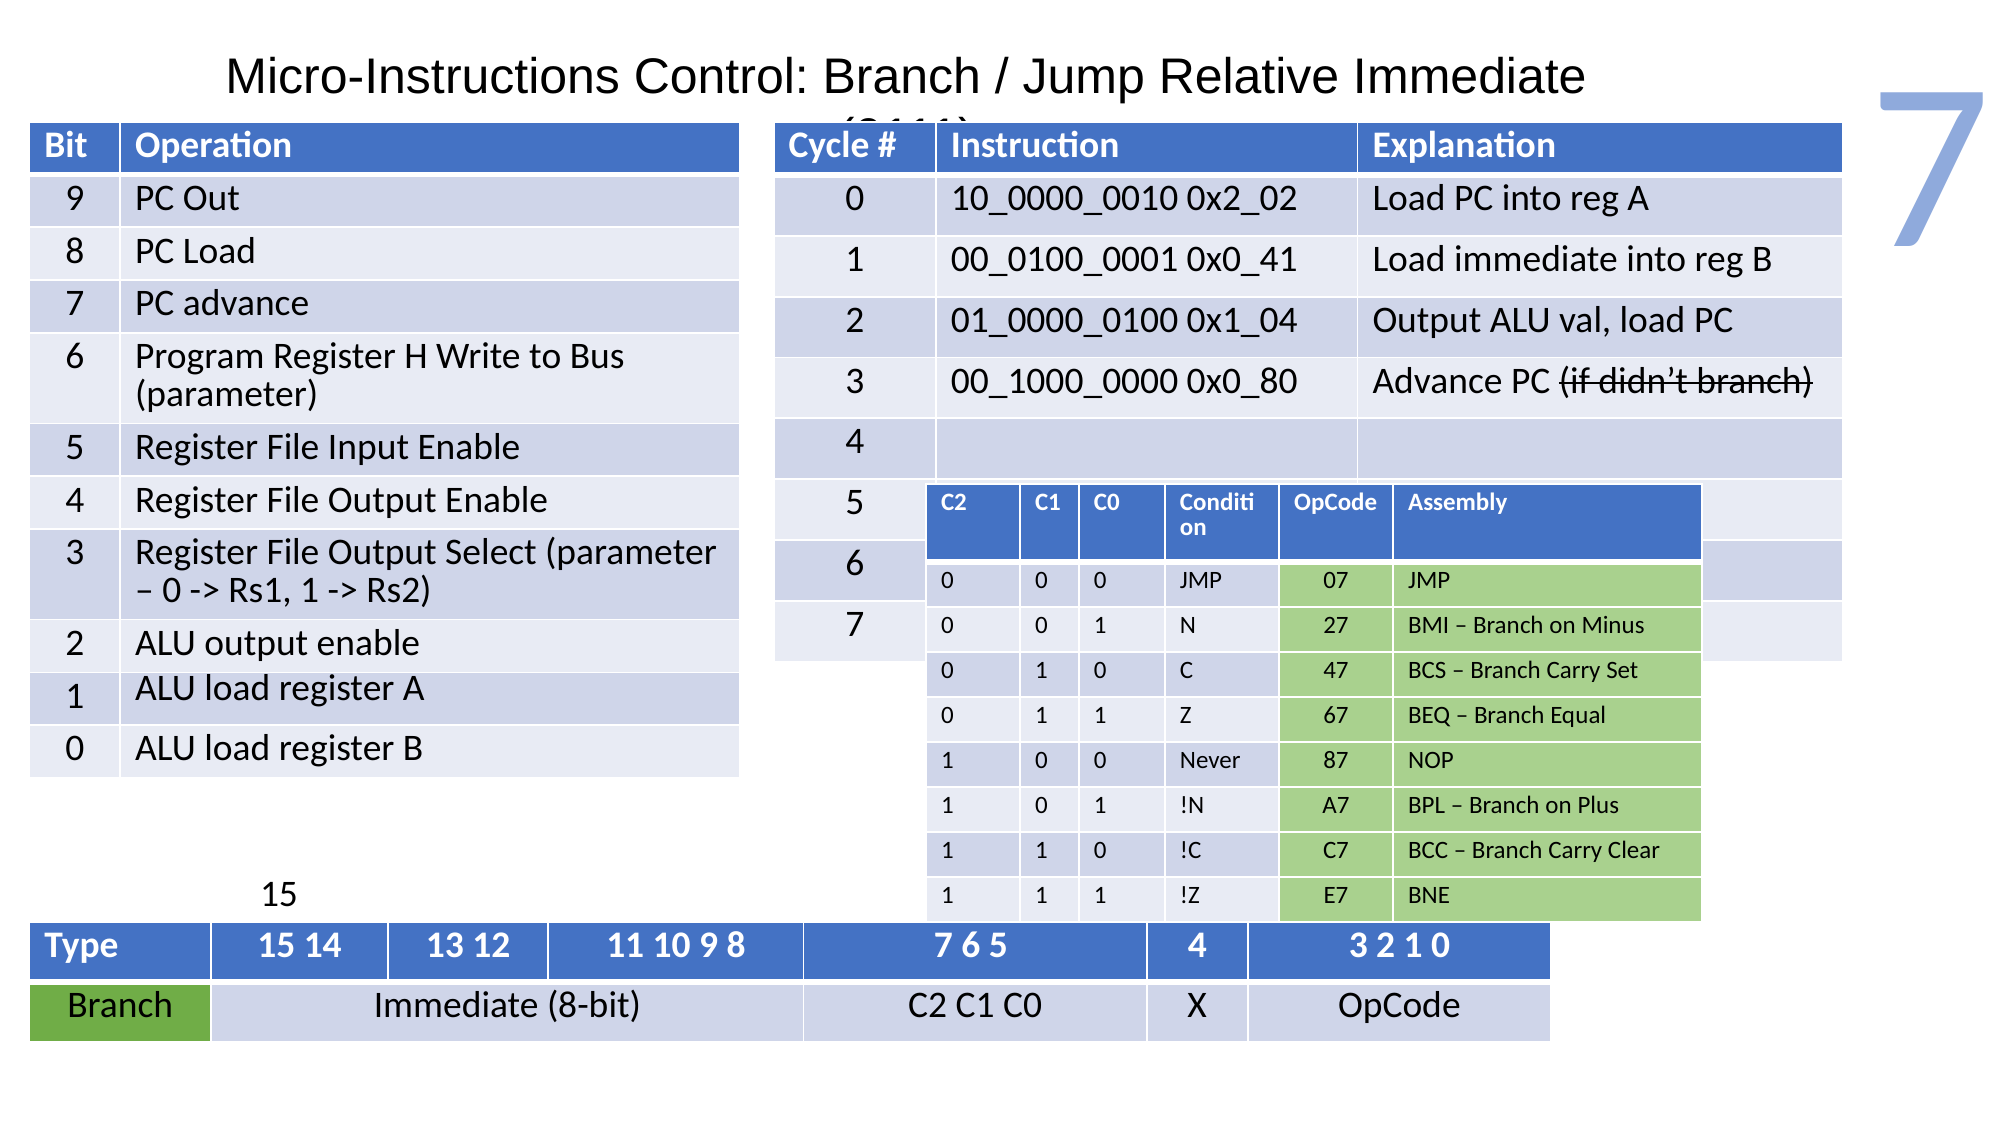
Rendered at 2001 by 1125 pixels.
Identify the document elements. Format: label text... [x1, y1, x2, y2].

table_cell ALU load register A [121, 673, 739, 724]
table_cell Advance PC (if didn’t branch) [1358, 358, 1842, 417]
table_cell C7 [1280, 833, 1392, 876]
table_cell 1 [1021, 653, 1078, 696]
text_box 15 0 [245, 861, 925, 921]
table_header C0 [1080, 485, 1164, 559]
table_cell Branch [30, 985, 210, 1041]
table_cell Immediate (8-bit) [212, 985, 803, 1041]
table_cell BMI – Branch on Minus [1394, 608, 1701, 651]
table_cell BPL – Branch on Plus [1394, 788, 1701, 831]
table_cell [1358, 480, 1842, 539]
table_cell 0 [1021, 565, 1078, 606]
table_cell ALU load register B [121, 726, 739, 777]
table_header 11 10 9 8 [549, 923, 803, 979]
table_header Operation [121, 123, 739, 172]
table_cell 1 [1021, 878, 1078, 921]
table_cell 0 [927, 565, 1019, 606]
table_header Cycle # [775, 123, 935, 172]
table_cell 8 [30, 228, 119, 279]
table_header 3 2 1 0 [1249, 923, 1550, 979]
table_cell 00_1000_0000 0x0_80 [937, 358, 1357, 417]
table_cell 0 [1080, 743, 1164, 786]
table_cell 4 [30, 477, 119, 528]
text_box 7 [1855, 0, 2000, 303]
table_cell BCC – Branch Carry Clear [1394, 833, 1701, 876]
table_cell 9 [30, 177, 119, 226]
table_header Explanation [1358, 123, 1842, 172]
table_cell 10_0000_0010 0x2_02 [937, 178, 1357, 235]
table_cell Output ALU val, load PC [1358, 298, 1842, 357]
table_cell 0 [927, 653, 1019, 696]
table_cell 1 [927, 878, 1019, 921]
table_header 4 [1148, 923, 1247, 979]
table_cell PC Out [121, 177, 739, 226]
table_cell BCS – Branch Carry Set [1394, 653, 1701, 696]
table_cell PC Load [121, 228, 739, 279]
table_cell 2 [775, 298, 935, 357]
table_header Condition [1166, 485, 1278, 559]
table_cell 0 [775, 178, 935, 235]
table_cell BNE [1394, 878, 1701, 921]
table_header 7 6 5 [804, 923, 1146, 979]
table_cell 0 [1021, 788, 1078, 831]
table_cell Register File Output Enable [121, 477, 739, 528]
table_header Bit [30, 123, 119, 172]
table_cell 0 [927, 608, 1019, 651]
table_cell 67 [1280, 698, 1392, 741]
table_header Type [30, 923, 210, 979]
table_cell 1 [1080, 608, 1164, 651]
table_cell 00_0100_0001 0x0_41 [937, 237, 1357, 296]
table_cell [1703, 602, 1842, 661]
table_cell Z [1166, 698, 1278, 741]
table_cell !N [1166, 788, 1278, 831]
table_cell 1 [1021, 698, 1078, 741]
table_cell Load immediate into reg B [1358, 237, 1842, 296]
table_cell 1 [1080, 788, 1164, 831]
table_cell 47 [1280, 653, 1392, 696]
table_cell BEQ – Branch Equal [1394, 698, 1701, 741]
table_cell Load PC into reg A [1358, 178, 1842, 235]
table_header 15 14 [212, 923, 387, 979]
table_cell 6 [30, 334, 119, 423]
table_cell 1 [927, 833, 1019, 876]
table_cell 5 [775, 480, 935, 539]
table_cell [937, 419, 1357, 478]
table_cell N [1166, 608, 1278, 651]
table_cell 7 [775, 602, 925, 661]
table_cell Register File Output Select (parameter – 0 -> Rs1, 1 -> Rs2) [121, 530, 739, 619]
table_cell 07 [1280, 565, 1392, 606]
table_cell 1 [927, 743, 1019, 786]
table_header OpCode [1280, 485, 1392, 559]
table_cell C2 C1 C0 [804, 985, 1146, 1041]
table_cell 0 [1080, 833, 1164, 876]
table_cell 3 [30, 530, 119, 619]
table_cell 5 [30, 424, 119, 475]
table_header C1 [1021, 485, 1078, 559]
table_header Instruction [937, 123, 1357, 172]
table_cell 0 [927, 698, 1019, 741]
table_cell JMP [1166, 565, 1278, 606]
table_cell 01_0000_0100 0x1_04 [937, 298, 1357, 357]
table_cell 0 [1021, 608, 1078, 651]
table_cell Program Register H Write to Bus (parameter) [121, 334, 739, 423]
table_cell X [1148, 985, 1247, 1041]
table_cell NOP [1394, 743, 1701, 786]
table_cell JMP [1394, 565, 1701, 606]
table_cell 0 [1021, 743, 1078, 786]
table_cell A7 [1280, 788, 1392, 831]
table_header 13 12 [389, 923, 547, 979]
table_cell 27 [1280, 608, 1392, 651]
table_cell !Z [1166, 878, 1278, 921]
table_cell ALU output enable [121, 620, 739, 672]
table_cell 0 [30, 726, 119, 777]
table_cell PC advance [121, 281, 739, 332]
table_cell 1 [927, 788, 1019, 831]
table_cell 1 [1080, 698, 1164, 741]
table_cell 1 [1021, 833, 1078, 876]
table_cell 1 [775, 237, 935, 296]
table_cell [1703, 541, 1842, 600]
table_cell 2 [30, 620, 119, 672]
table_cell 4 [775, 419, 935, 478]
table_cell 0 [1080, 565, 1164, 606]
table_cell 87 [1280, 743, 1392, 786]
table_cell 6 [775, 541, 925, 600]
table_cell 1 [1080, 878, 1164, 921]
table_cell 0 [1080, 653, 1164, 696]
table_header C2 [927, 485, 1019, 559]
table_cell 7 [30, 281, 119, 332]
table_cell 3 [775, 358, 935, 417]
table_cell 1 [30, 673, 119, 724]
table_cell [1358, 419, 1842, 478]
table_cell OpCode [1249, 985, 1550, 1041]
subtitle Micro-Instructions Control: Branch / Jump Relative Immediate (0111) [156, 35, 1657, 104]
table_header Assembly [1394, 485, 1701, 559]
table_cell !C [1166, 833, 1278, 876]
table_cell Register File Input Enable [121, 424, 739, 475]
table_cell C [1166, 653, 1278, 696]
table_cell Never [1166, 743, 1278, 786]
